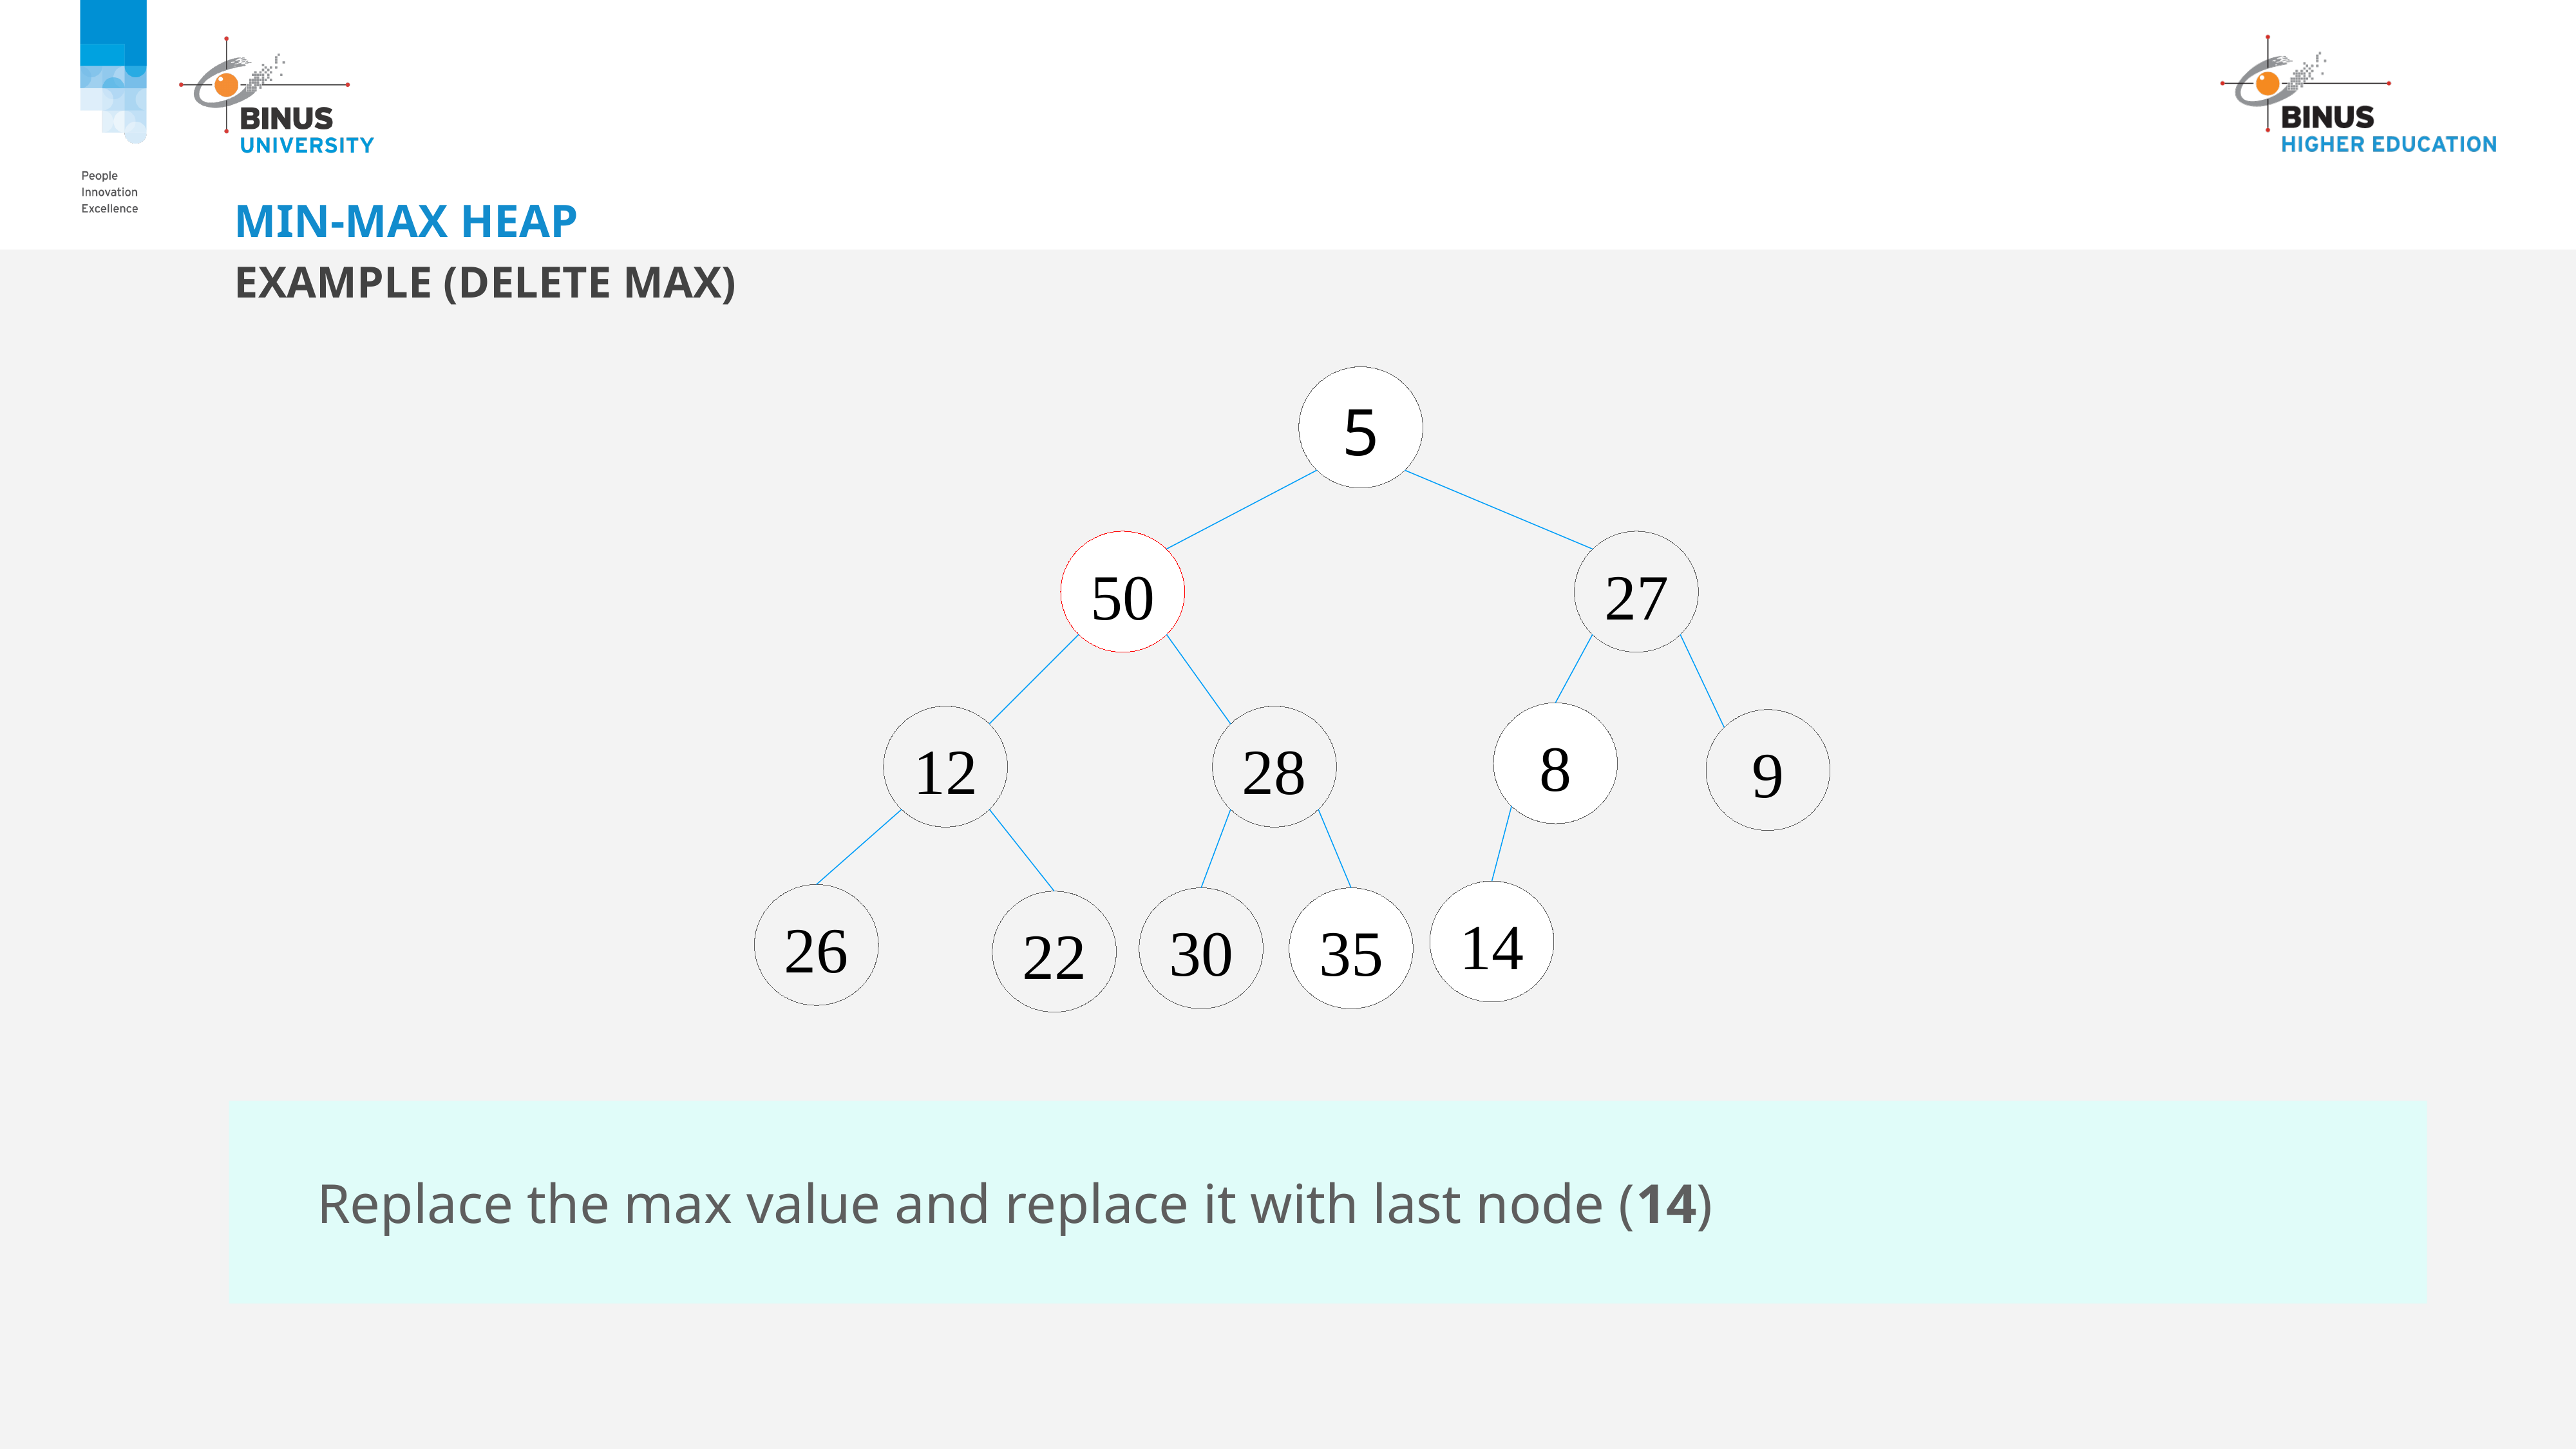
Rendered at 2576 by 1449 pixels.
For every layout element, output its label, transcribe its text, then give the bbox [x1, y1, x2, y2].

picture [2199, 0, 2496, 156]
title Min-Max Heap [228, 197, 1784, 252]
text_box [721, 326, 1917, 1050]
list EXAMPLE (Delete Max) [228, 255, 1262, 341]
picture [174, 25, 374, 161]
picture [80, 66, 147, 144]
picture [81, 146, 146, 213]
text_box Replace the max value and replace it with last node (14) [229, 1101, 2427, 1304]
